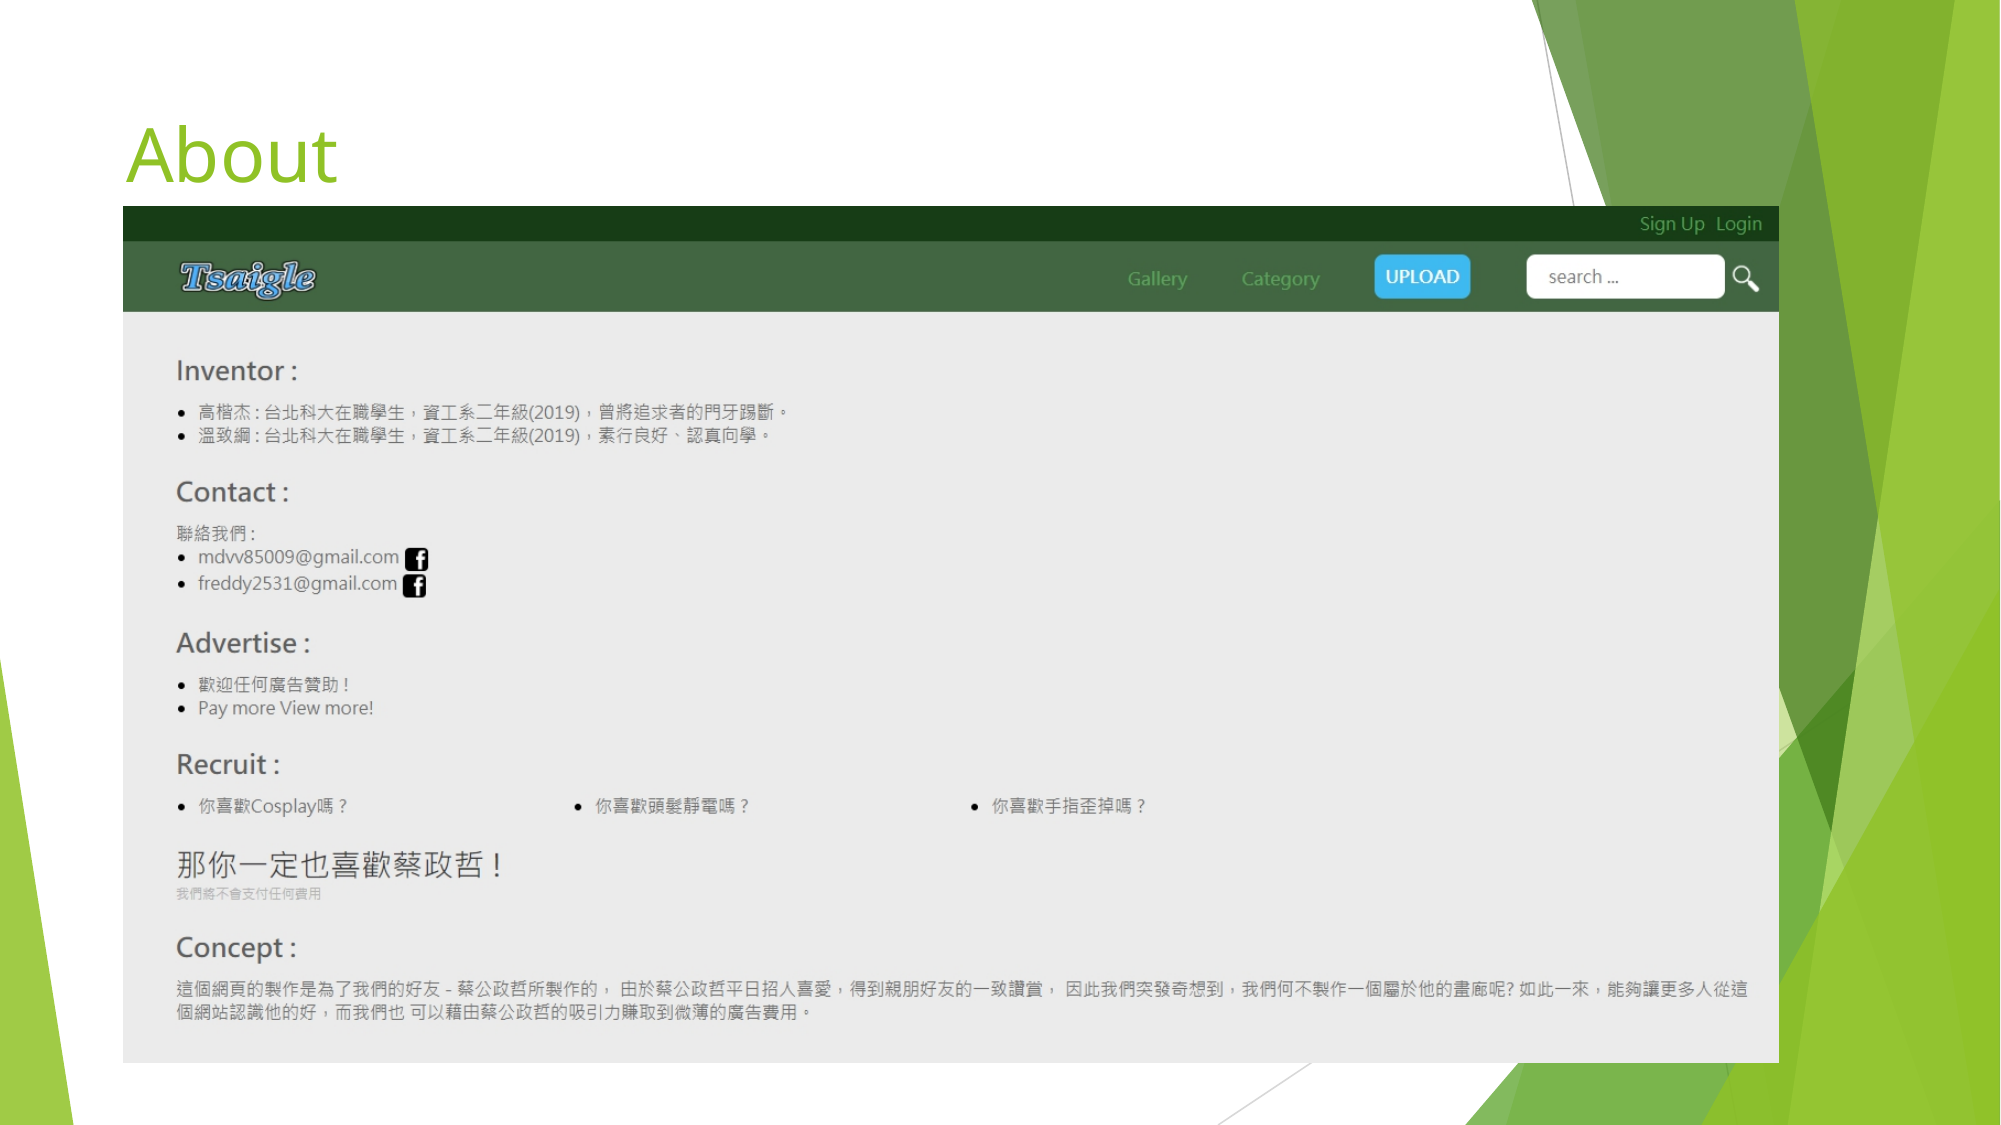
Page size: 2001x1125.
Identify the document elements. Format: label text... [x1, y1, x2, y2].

title About [111, 99, 1522, 220]
picture [123, 206, 1779, 1063]
